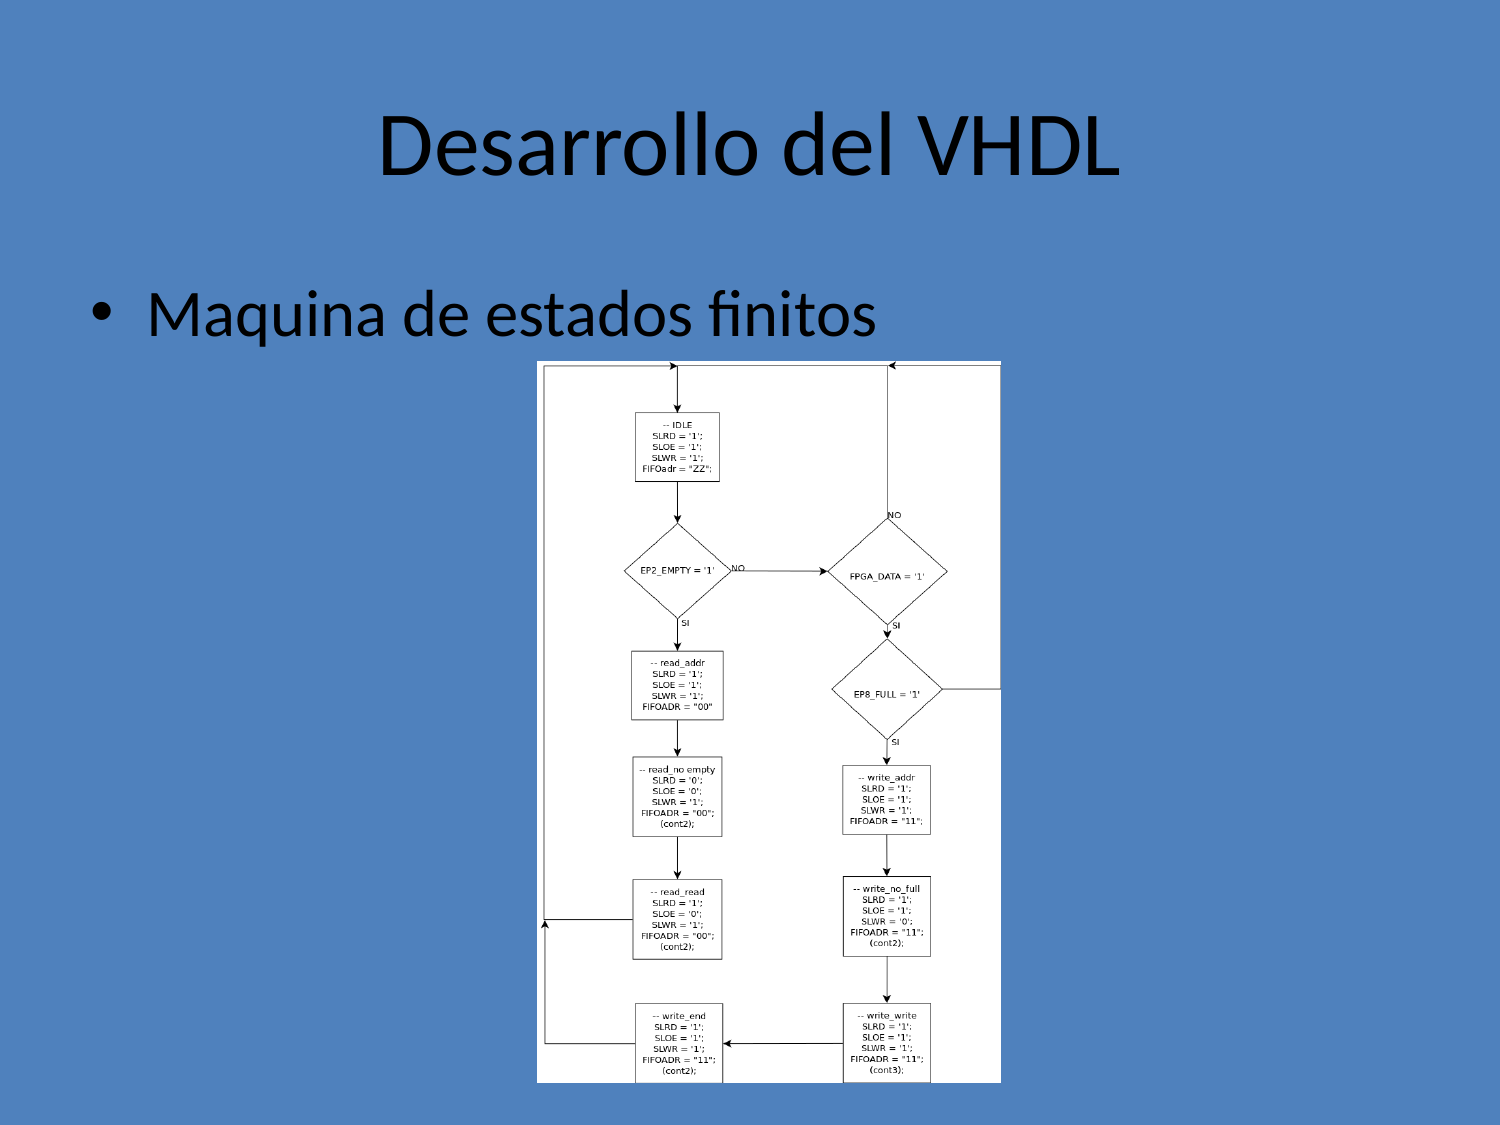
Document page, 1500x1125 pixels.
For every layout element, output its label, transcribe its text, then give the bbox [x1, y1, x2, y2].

title Desarrollo del VHDL [75, 45, 1425, 233]
list Maquina de estados finitos [75, 262, 1425, 1005]
picture [537, 361, 1001, 1083]
